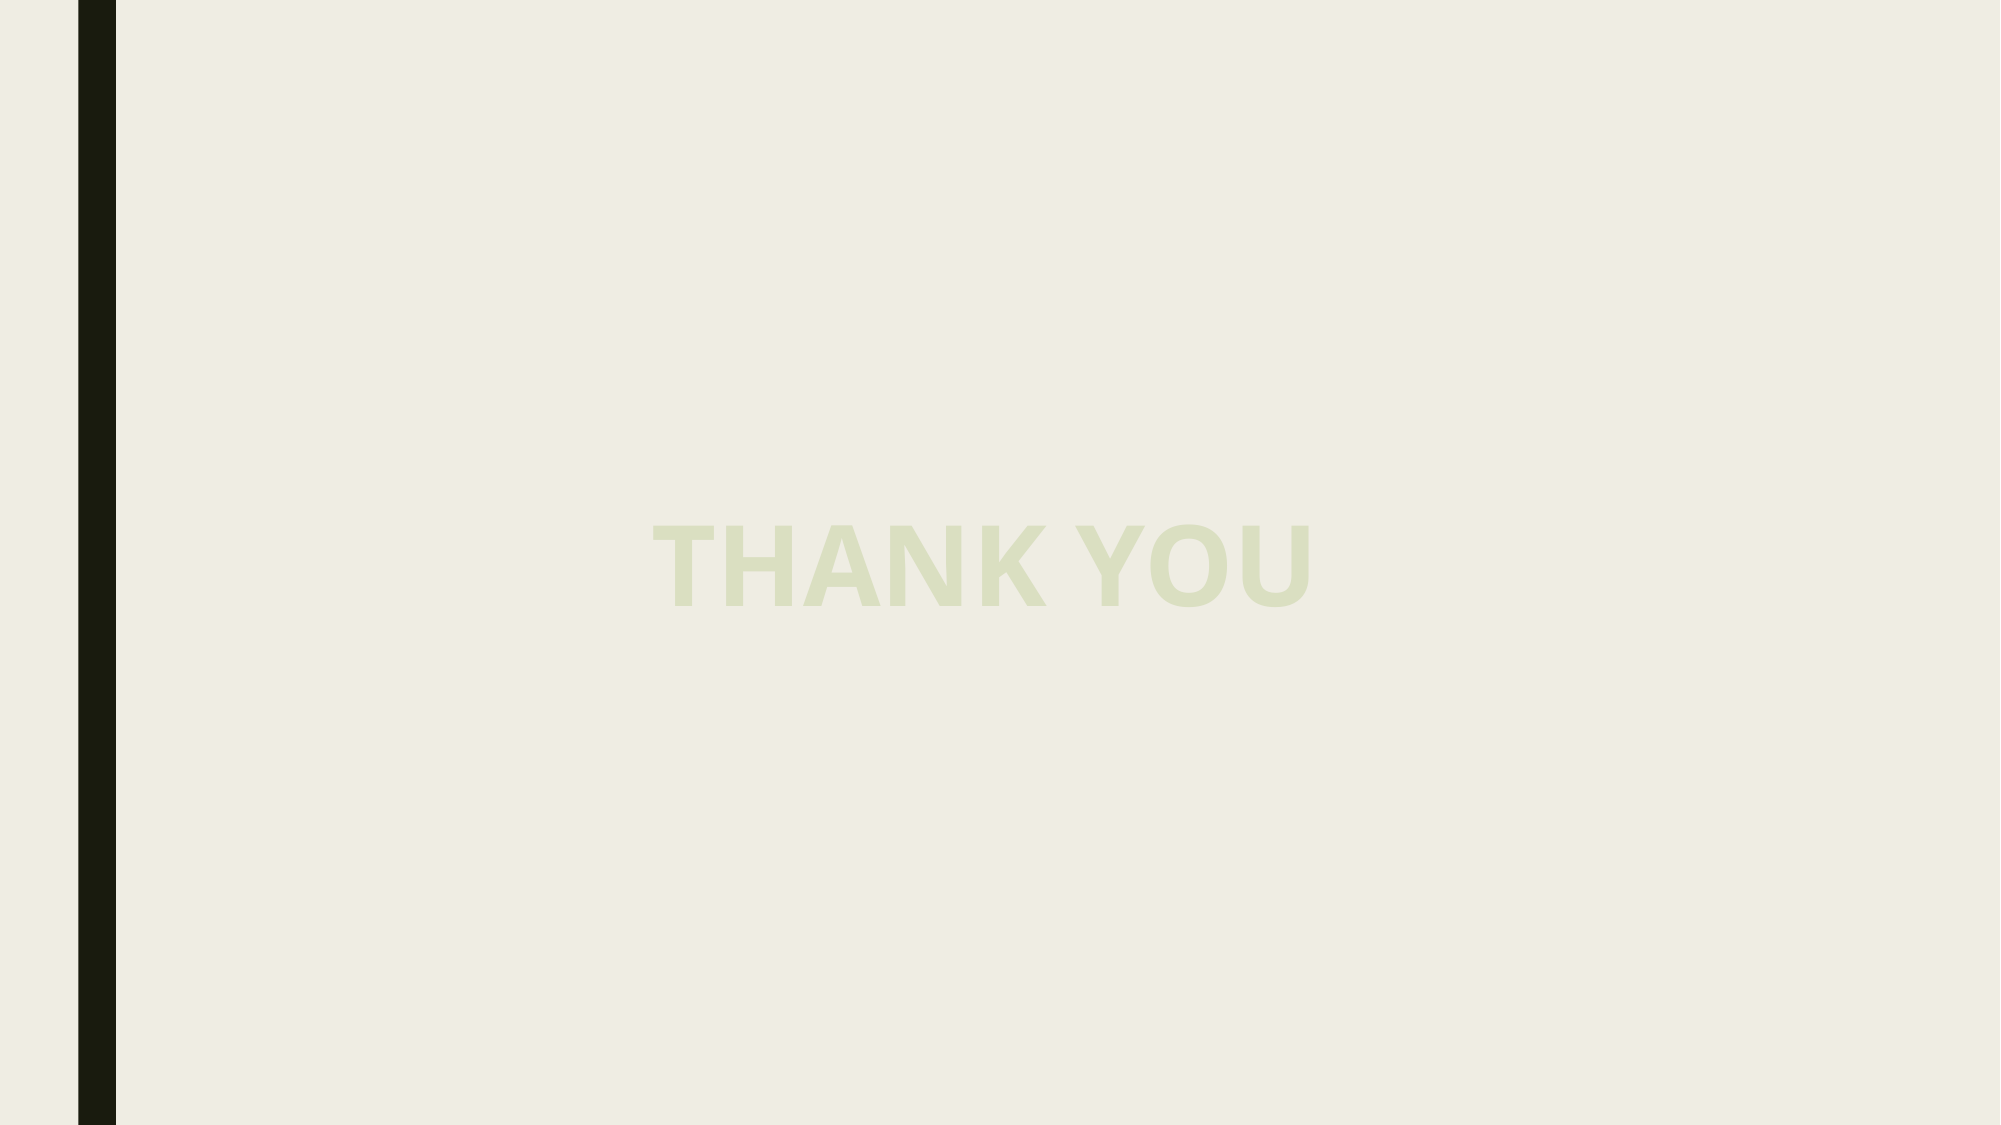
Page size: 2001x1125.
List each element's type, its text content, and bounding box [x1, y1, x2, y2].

text_box THANK YOU [636, 486, 1364, 637]
